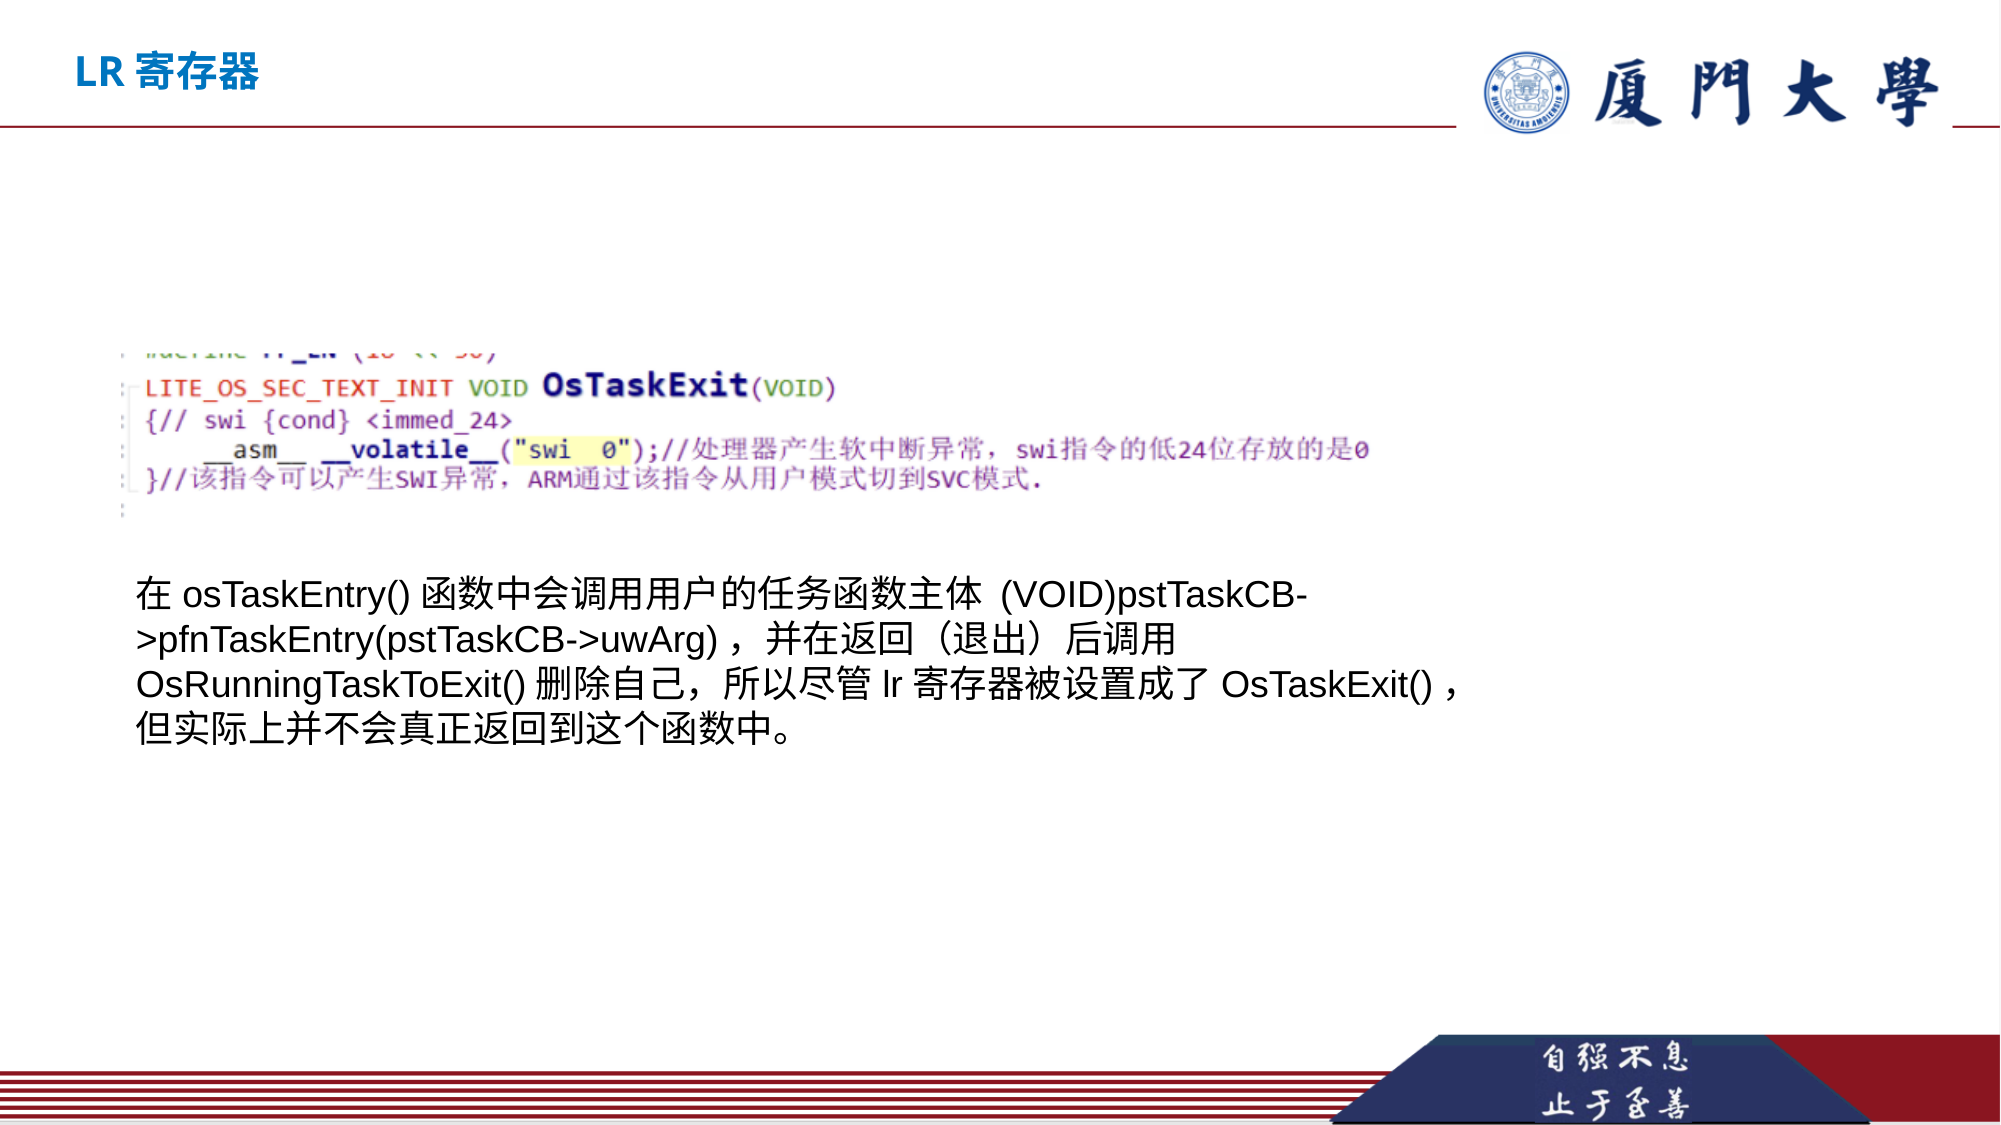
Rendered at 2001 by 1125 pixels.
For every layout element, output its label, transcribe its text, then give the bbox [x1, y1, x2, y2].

list LR寄存器 [58, 37, 484, 96]
text_box 在osTaskEntry()函数中会调用用户的任务函数主体 (VOID)pstTaskCB->pfnTaskEntry(pstTaskCB->uwArg)，并在返回（退出）后调用OsRunningTaskToExit()删除自己，所以尽管lr寄存器被设置成了OsTaskExit()，但实际上并不会真正返回到这个函数中。 [121, 562, 1506, 758]
picture [0, 0, 2001, 1125]
